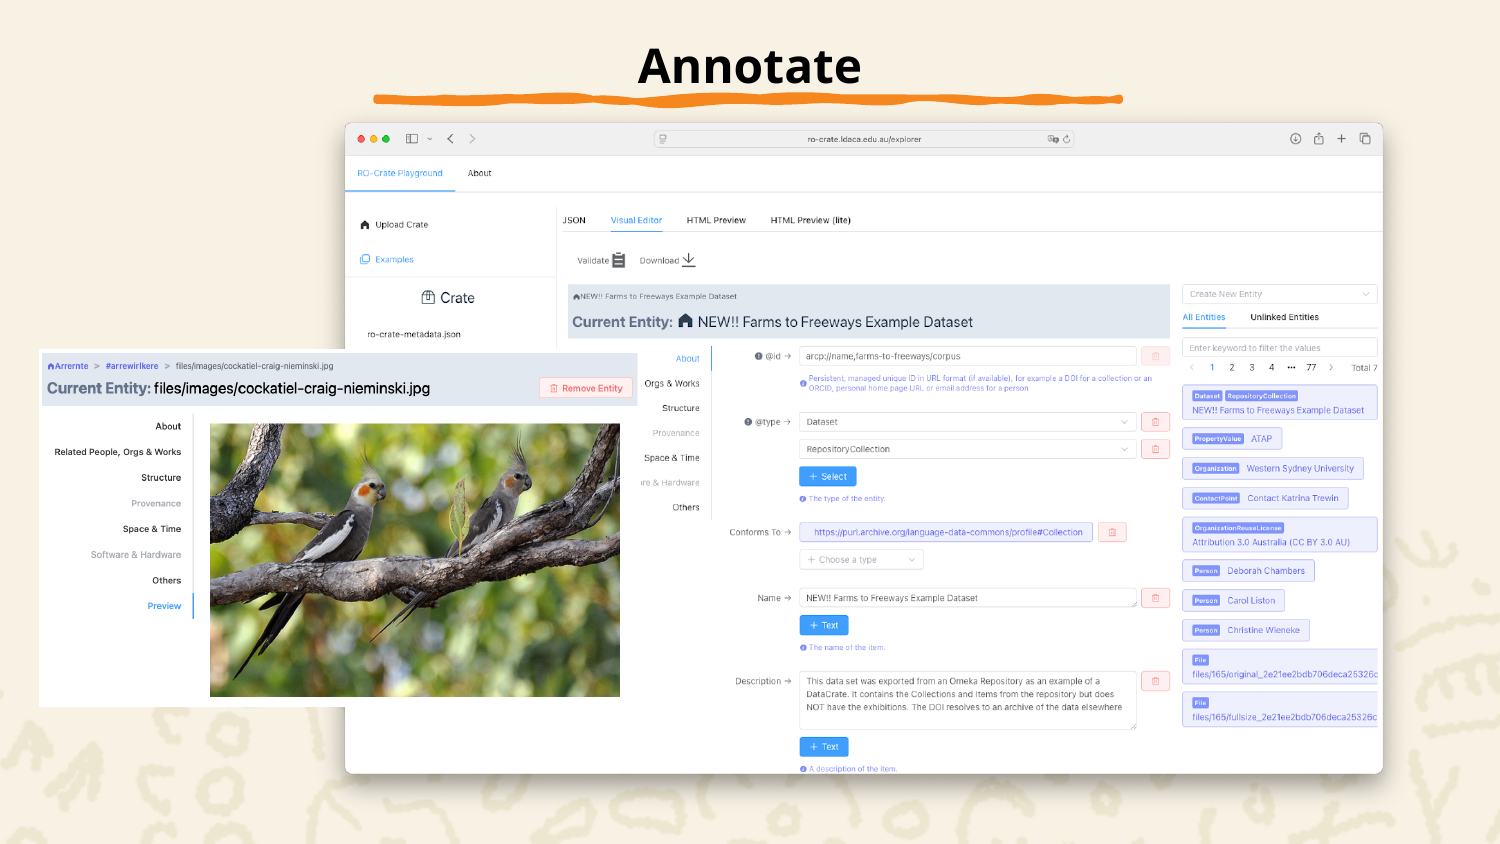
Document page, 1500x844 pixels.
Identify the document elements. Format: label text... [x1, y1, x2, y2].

picture [0, 0, 1500, 844]
text_box [646, 93, 994, 98]
text_box Annotate [83, 40, 1417, 150]
text_box [375, 94, 621, 98]
